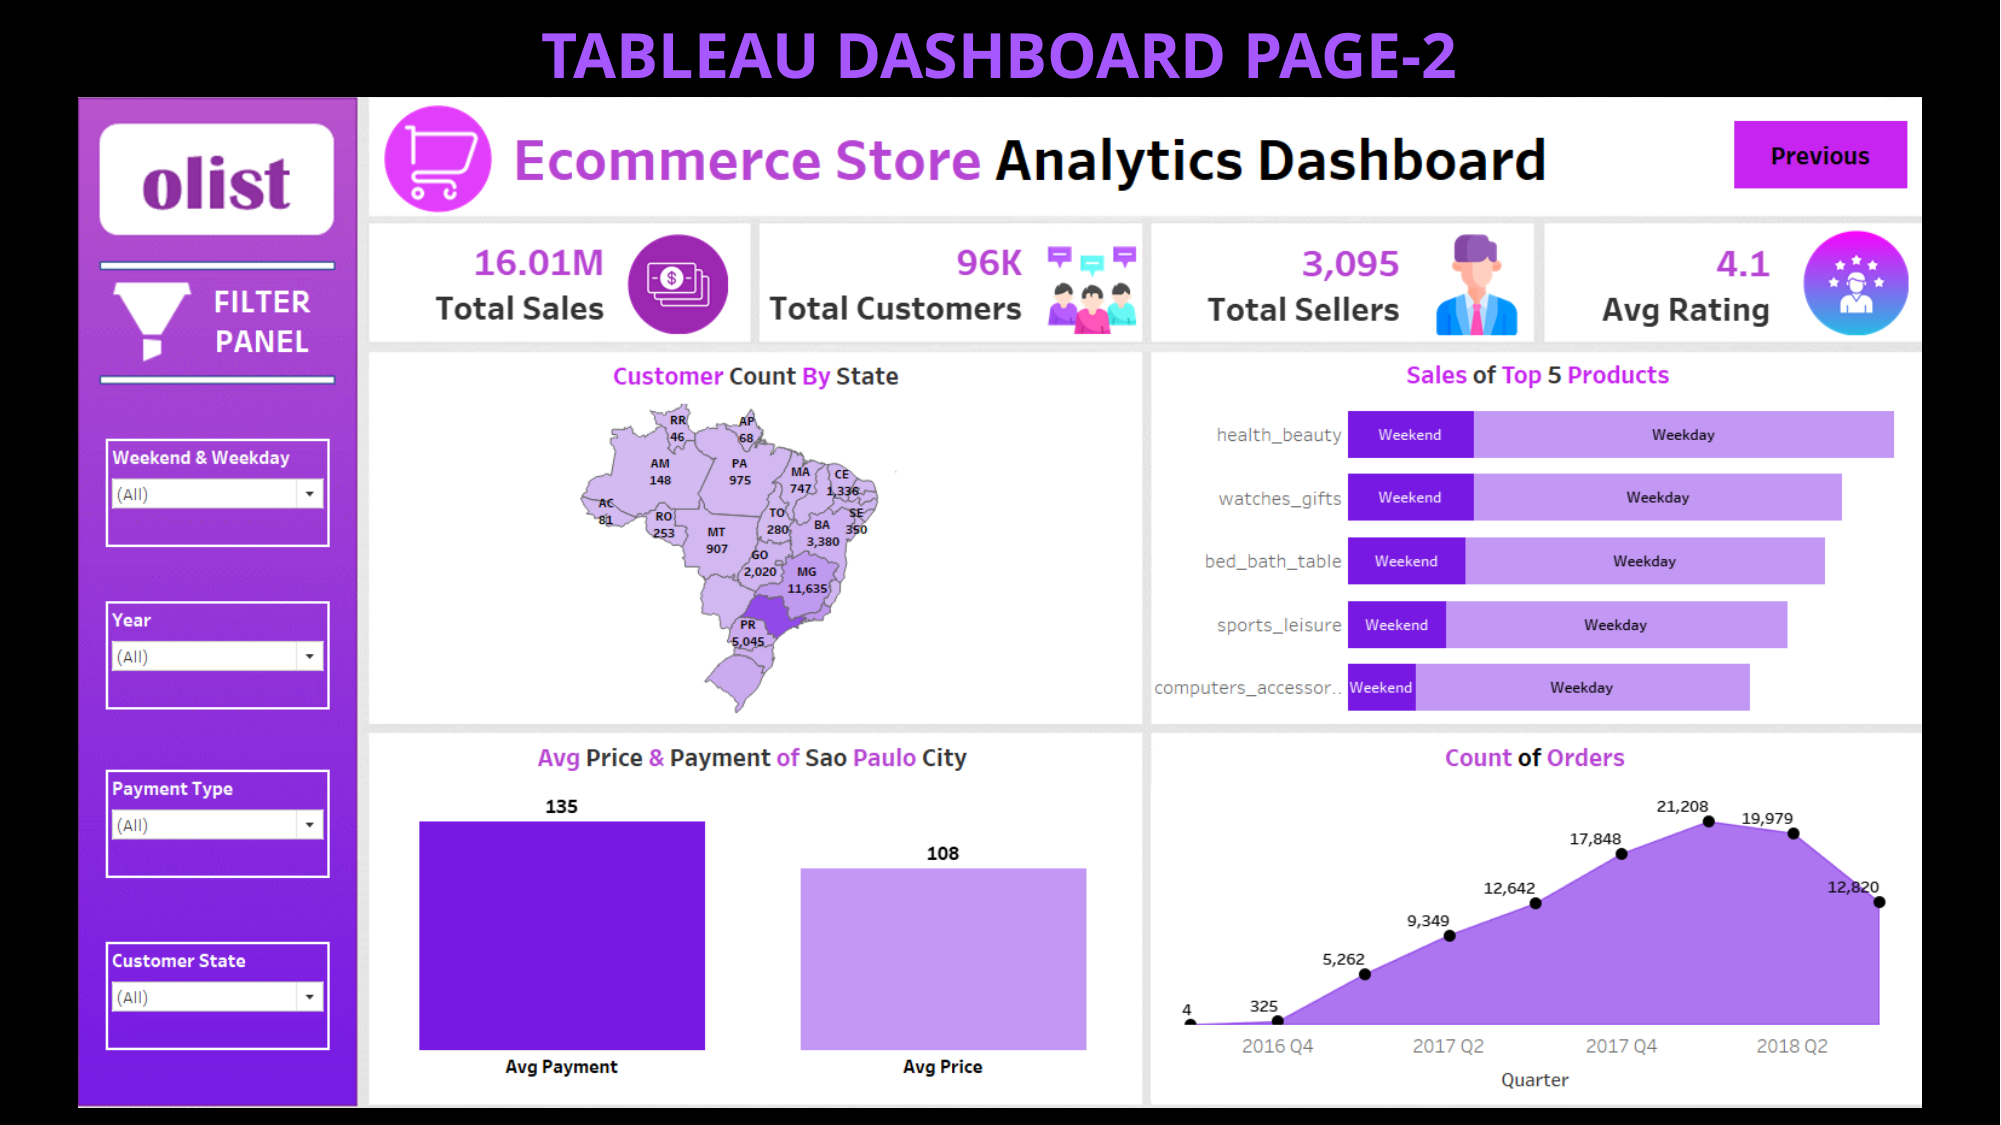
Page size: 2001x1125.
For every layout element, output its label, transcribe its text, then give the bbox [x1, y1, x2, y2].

picture [78, 97, 1922, 1108]
text_box TABLEAU DASHBOARD PAGE-2 [213, 17, 1787, 97]
